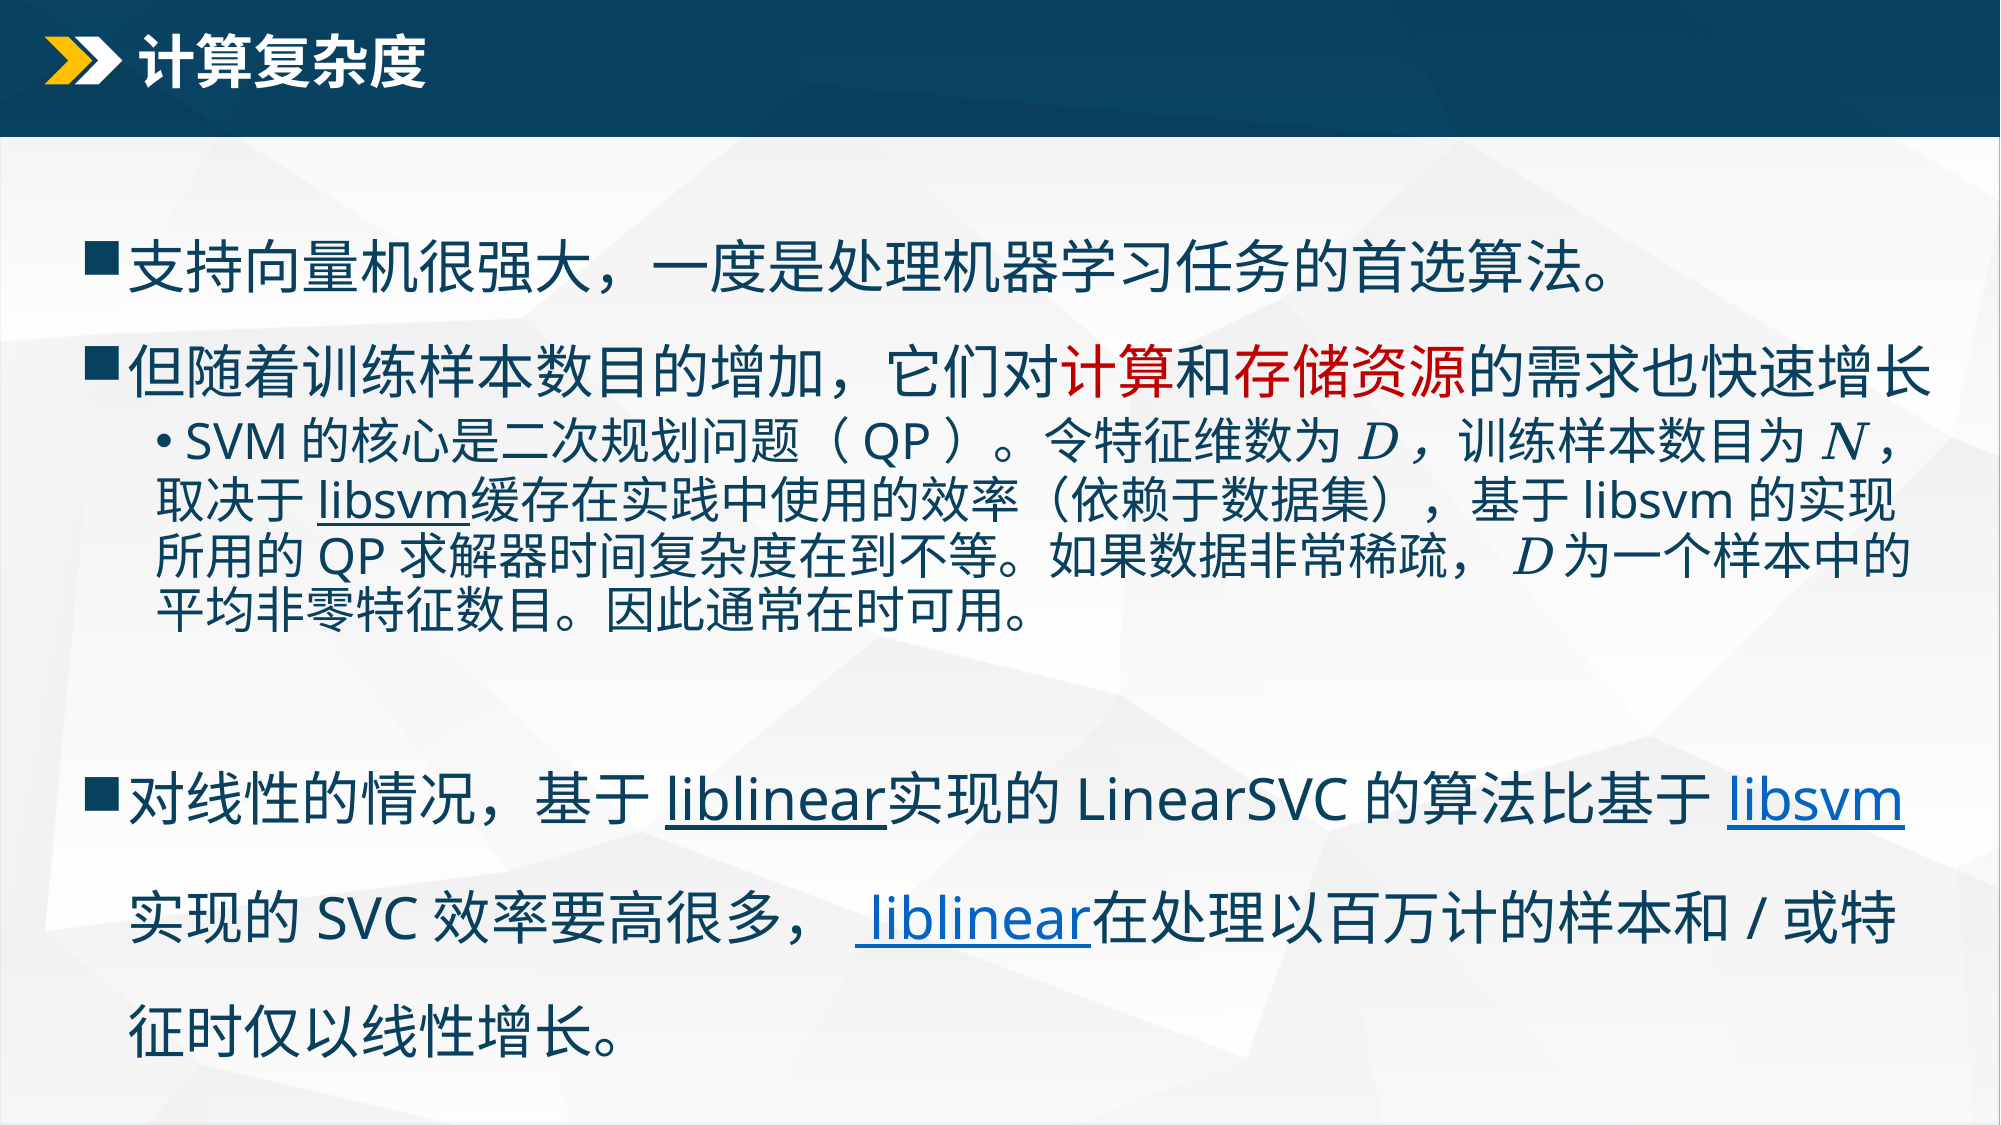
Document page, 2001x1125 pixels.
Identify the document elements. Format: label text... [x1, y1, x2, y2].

picture [0, 0, 2000, 1125]
title 计算复杂度 [122, 25, 1723, 137]
